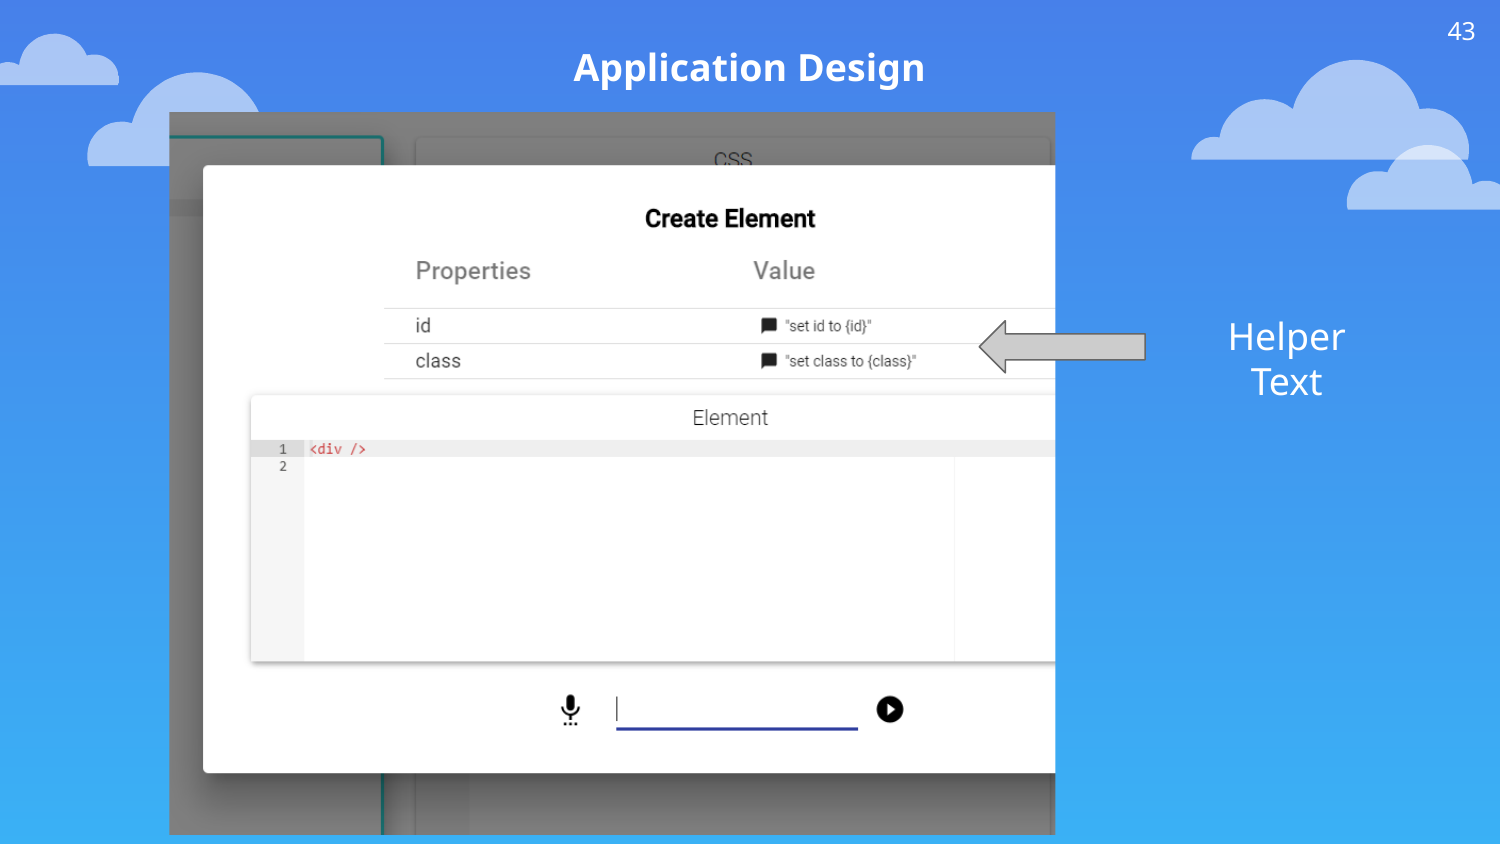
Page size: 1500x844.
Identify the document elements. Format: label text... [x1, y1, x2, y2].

text_box [1061, 333, 1146, 360]
slide_number 43 [1400, 0, 1491, 65]
subtitle Helper Text [1172, 298, 1401, 355]
picture [169, 112, 1056, 836]
title Application Design [139, 11, 1361, 121]
